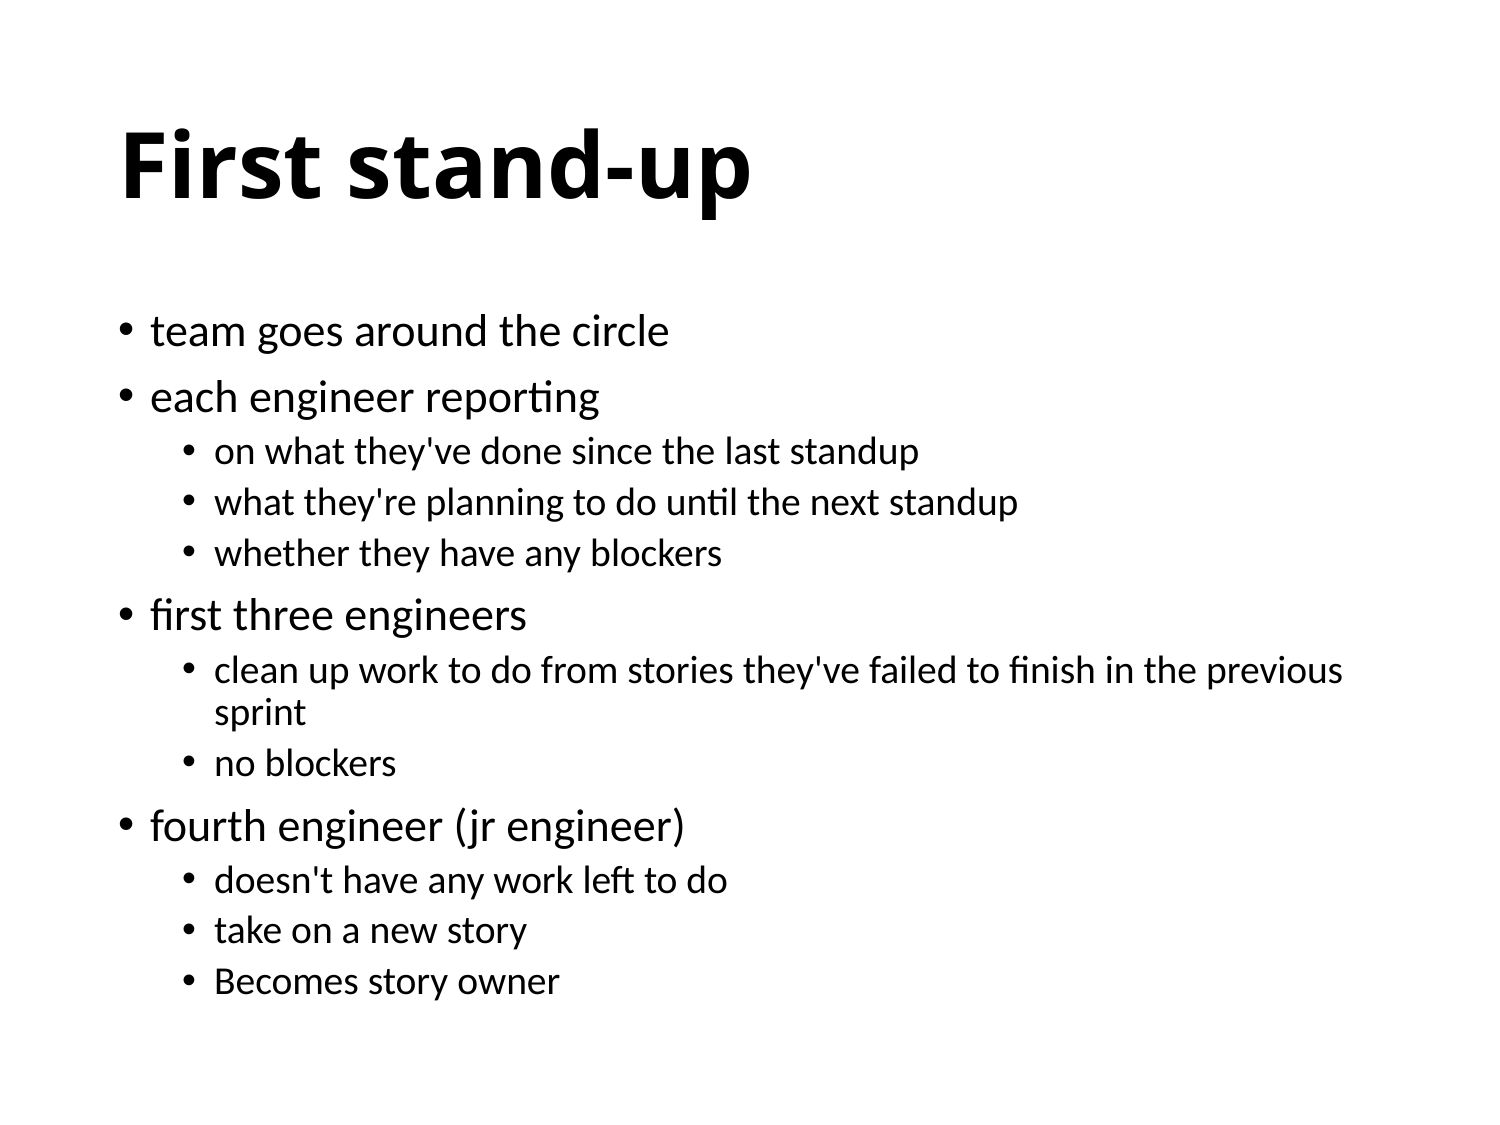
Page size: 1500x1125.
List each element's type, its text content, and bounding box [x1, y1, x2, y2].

list team goes around the circle each engineer reporting on what they've done since the last standup what they're planning to do until the next standup whether they have any blockers first three engineers clean up work to do from stories they've failed to finish in the previous sprint no blockers fourth engineer (jr engineer) doesn't have any work left to do take on a new story Becomes story owner [103, 299, 1397, 1014]
title First stand-up [103, 59, 1397, 278]
